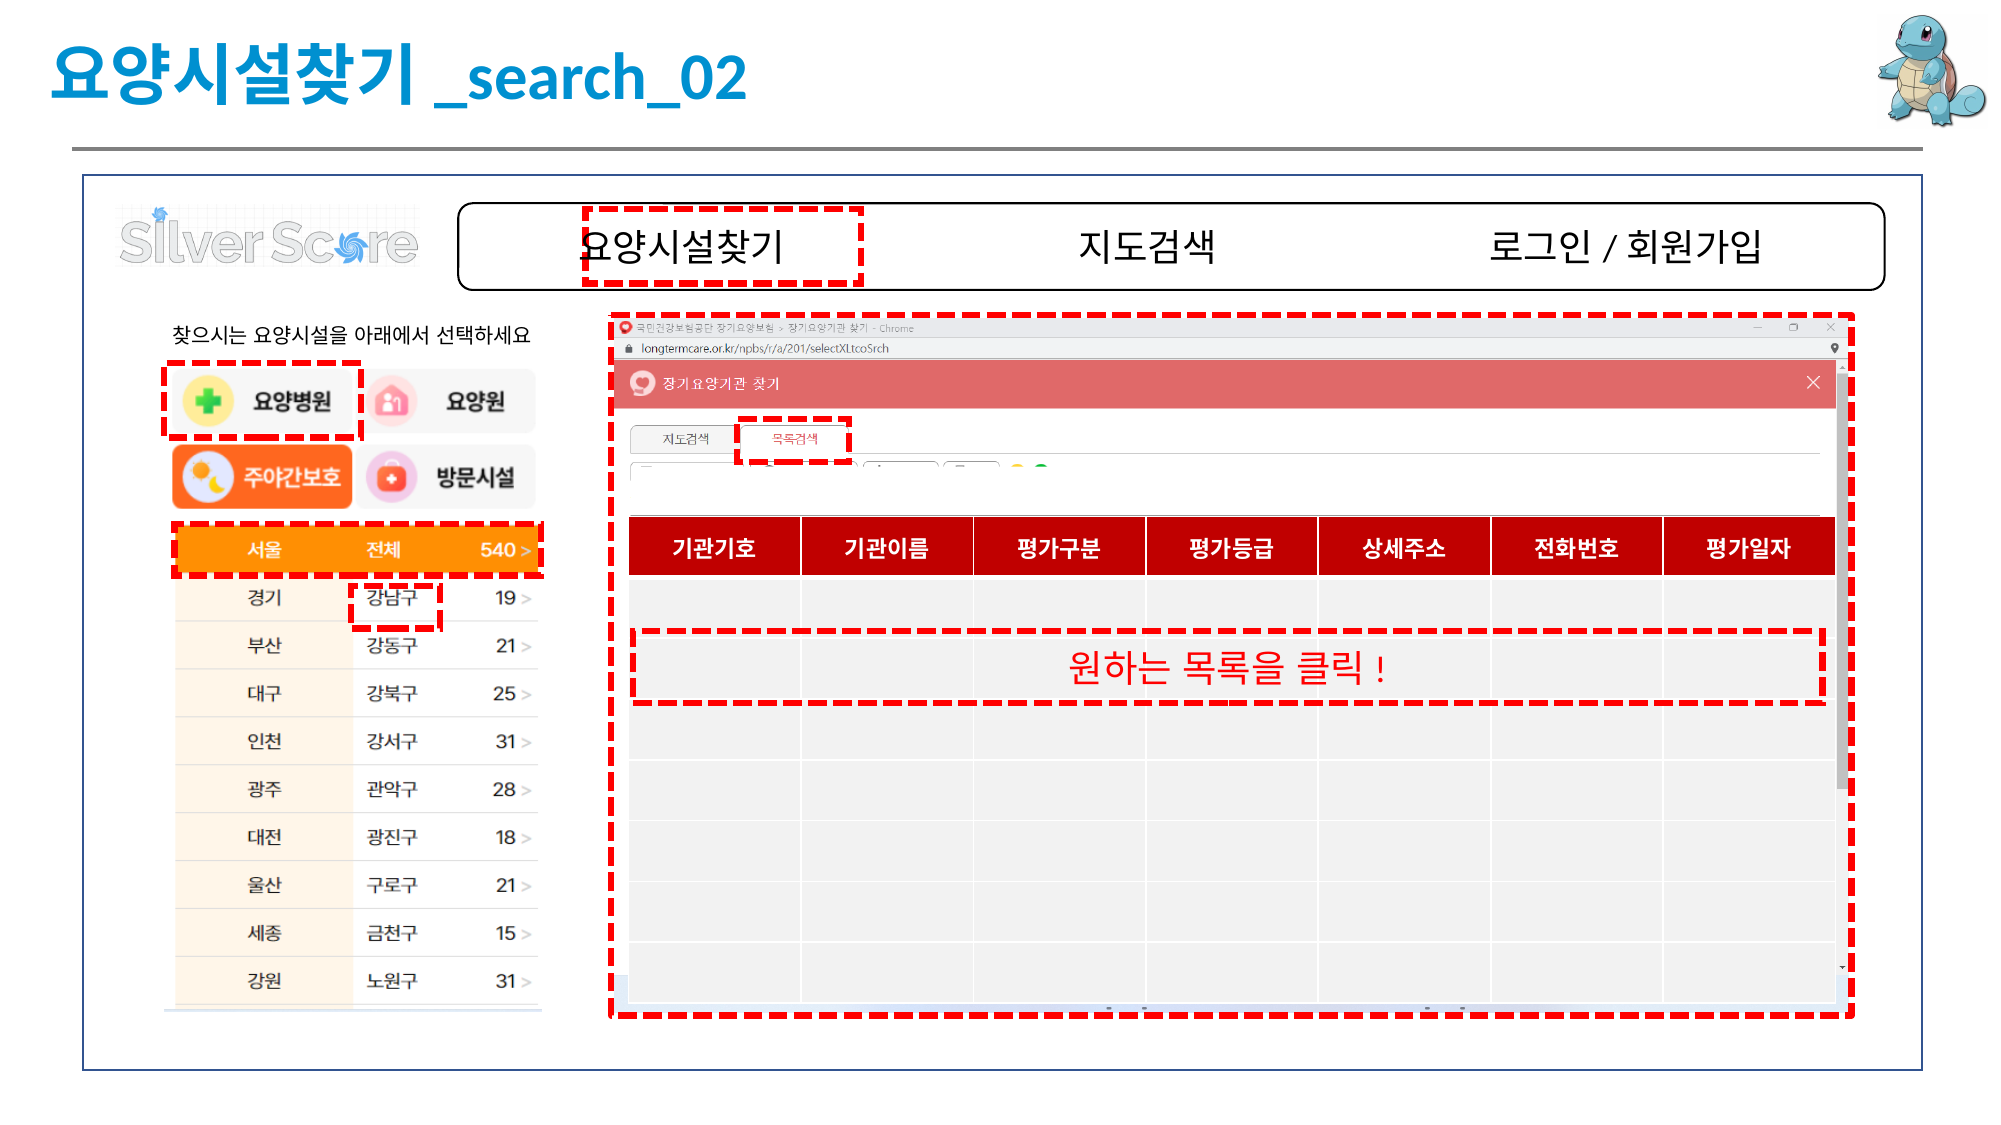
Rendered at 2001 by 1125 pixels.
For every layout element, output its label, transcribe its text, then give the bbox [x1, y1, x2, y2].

text_box 요양시설찾기_search_02 [34, 25, 764, 121]
text_box 요양시설찾기 지도검색 로그인/회원가입 [457, 202, 1886, 291]
picture [1877, 14, 1988, 129]
text_box [82, 174, 1923, 1071]
picture [614, 318, 1849, 1013]
picture [161, 364, 542, 1012]
picture [115, 204, 420, 267]
